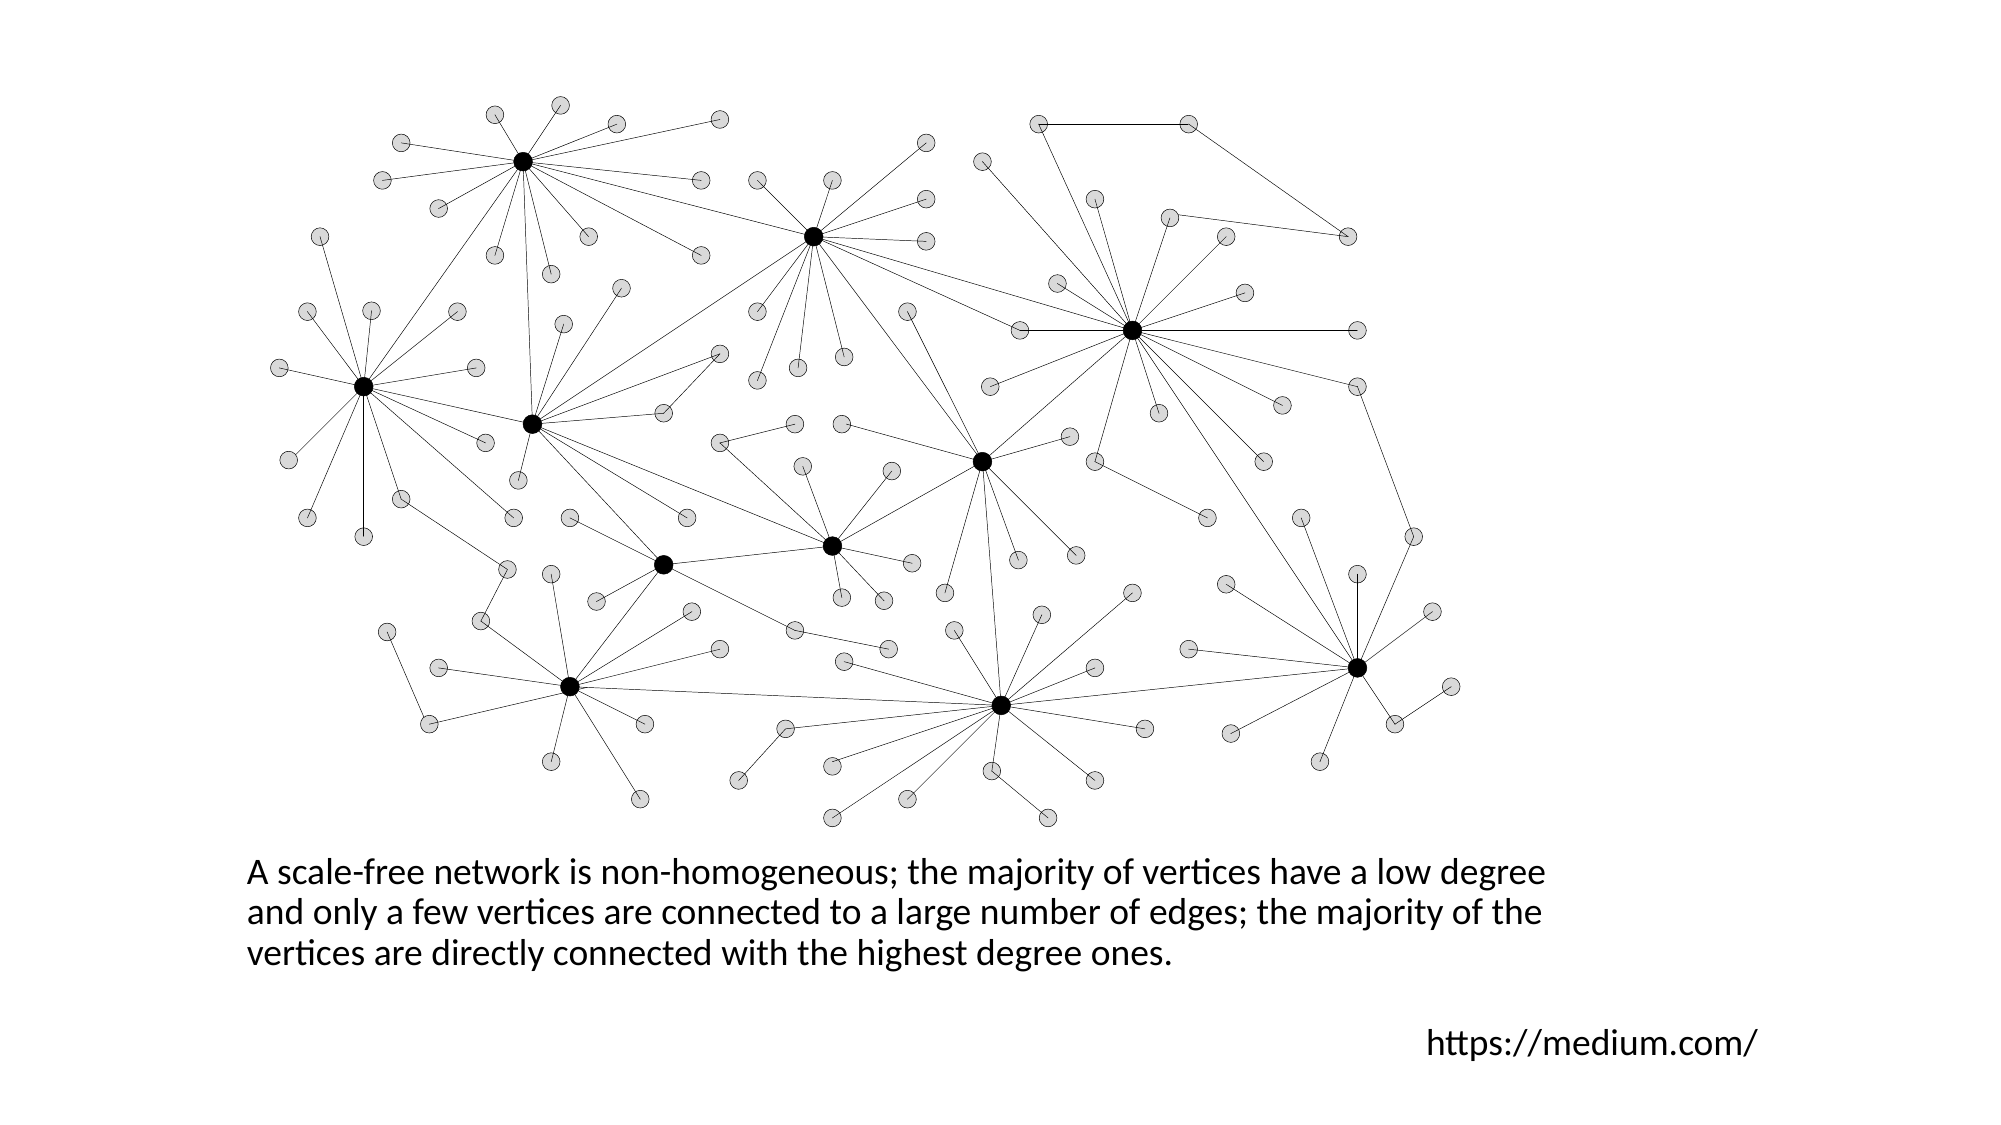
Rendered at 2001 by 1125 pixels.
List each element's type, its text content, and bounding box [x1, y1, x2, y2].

text_box https://medium.com/ [1411, 1010, 1773, 1070]
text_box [267, 93, 1463, 830]
text_box A scale-free network is non-homogeneous; the majority of vertices have a low degree and only a few vertices are connected to a large number of edges; the majority of the vertices are directly connected with the highest degree ones. [232, 844, 1583, 995]
